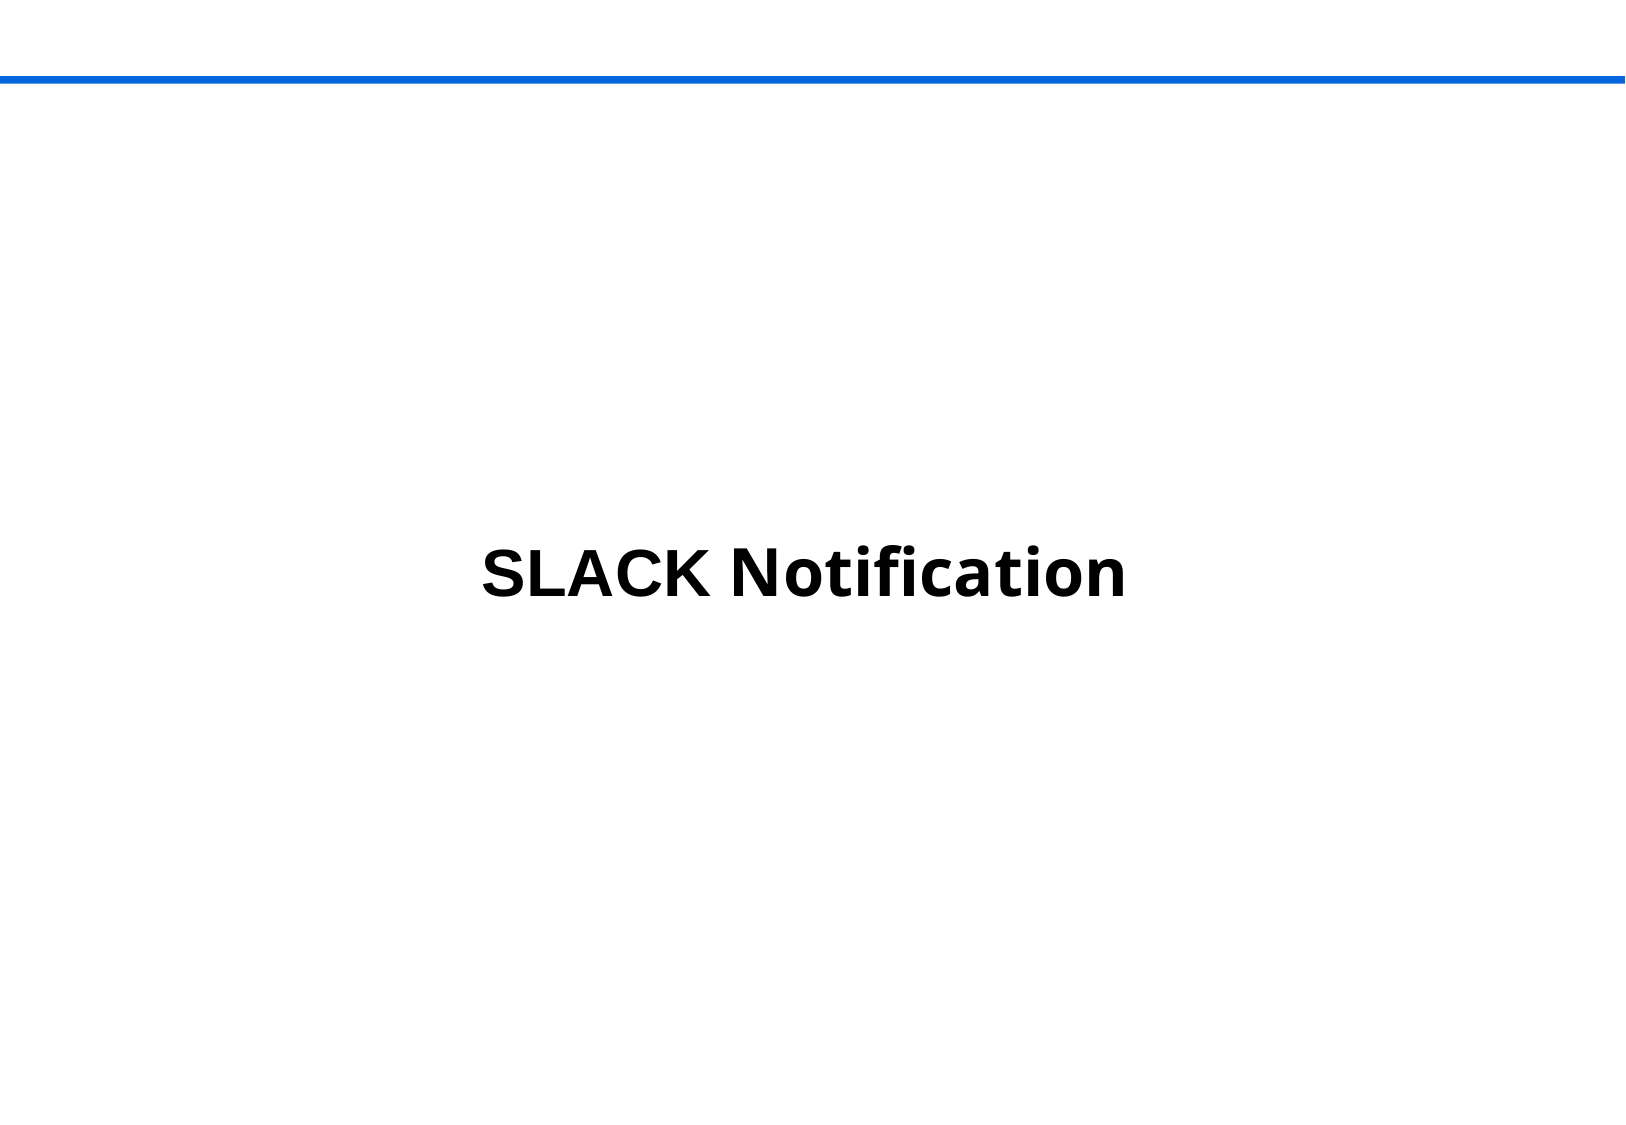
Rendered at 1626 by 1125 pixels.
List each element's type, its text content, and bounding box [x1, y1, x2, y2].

text_box SLACK Notification [265, 521, 1346, 617]
